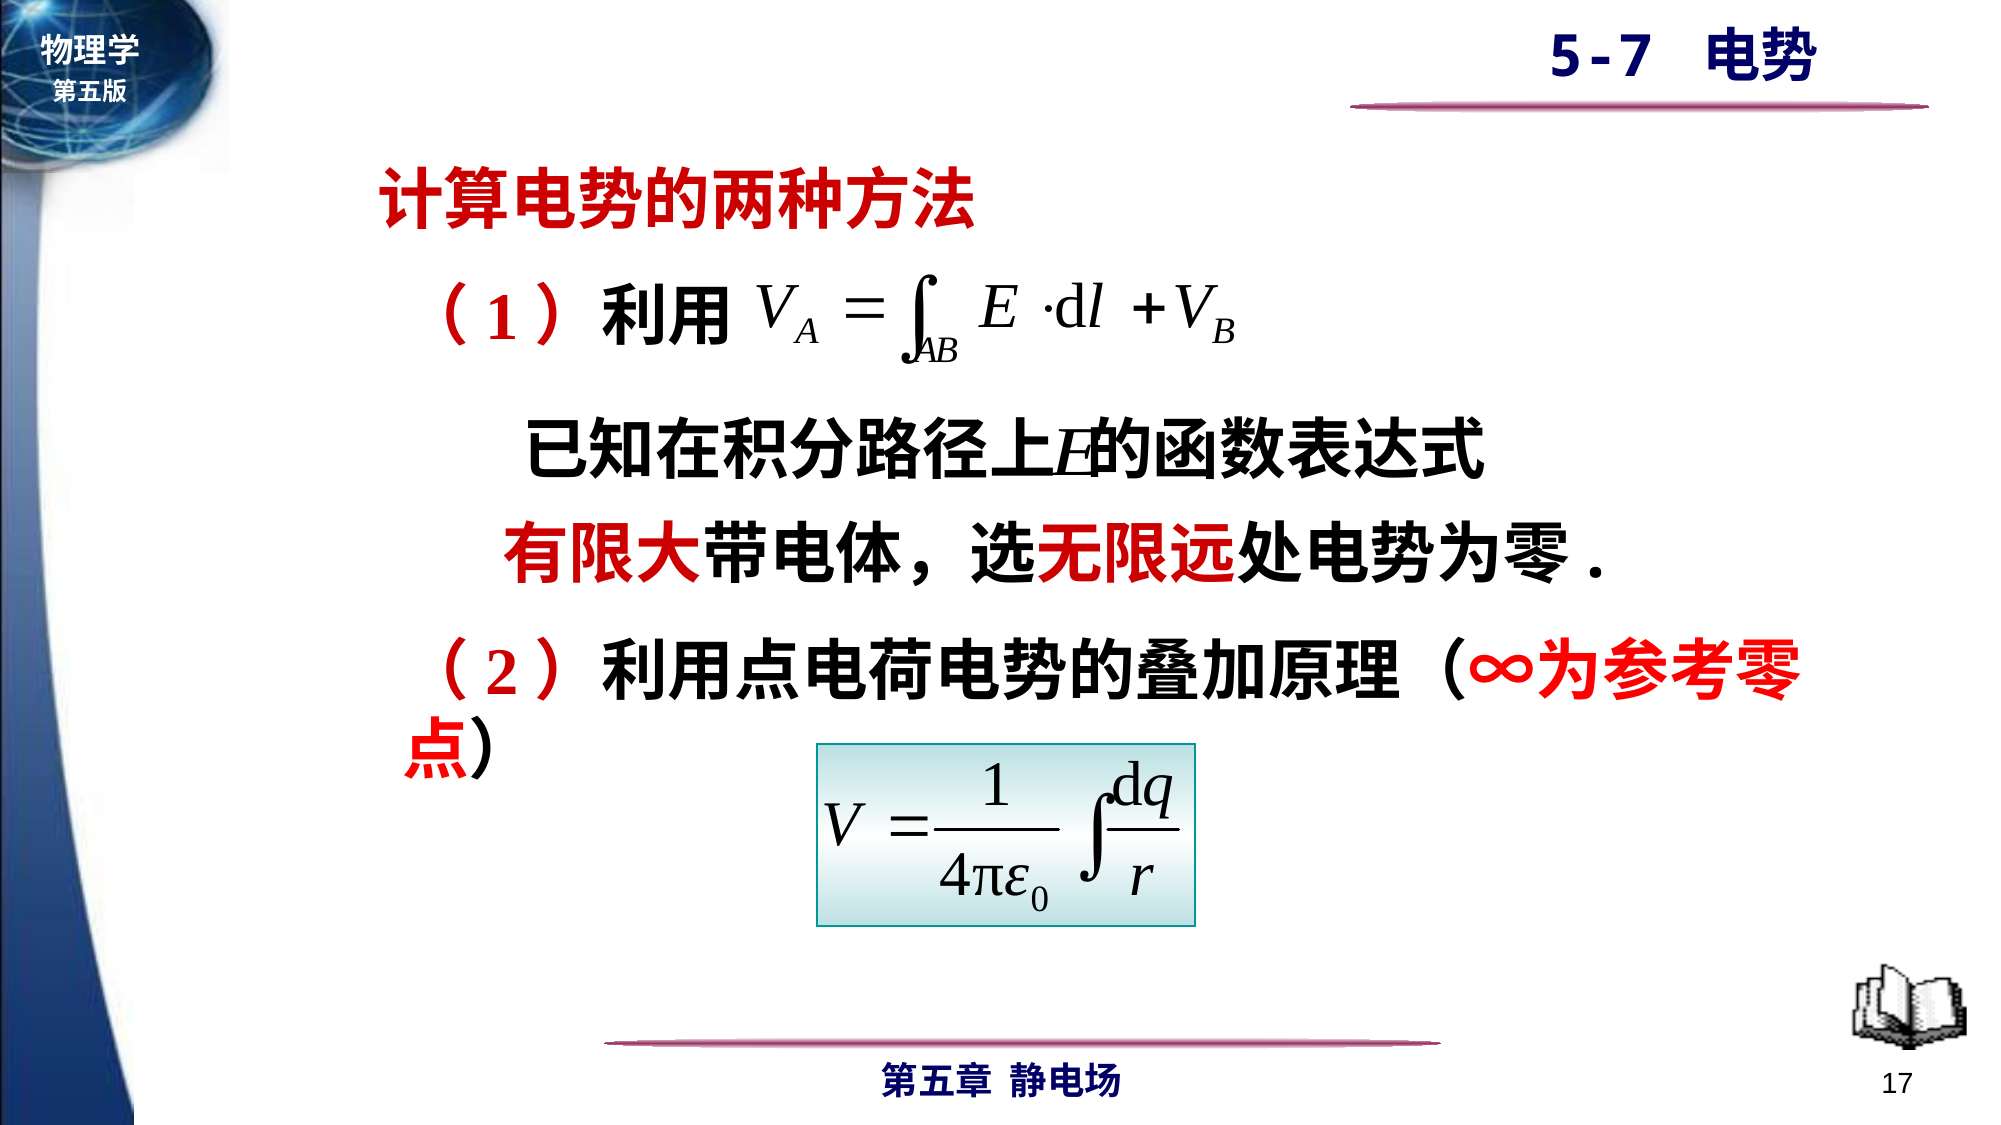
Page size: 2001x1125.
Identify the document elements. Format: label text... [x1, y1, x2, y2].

picture [0, 0, 229, 1125]
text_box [487, 399, 1522, 495]
picture [1850, 962, 1967, 1050]
text_box （2）利用点电荷电势的叠加原理（∞为参考零点） [387, 620, 1886, 795]
text_box （1）利用 [387, 265, 749, 360]
text_box 计算电势的两种方法 [362, 149, 1113, 245]
text_box 有限大带电体，选无限远处电势为零. [487, 487, 1625, 599]
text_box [818, 745, 1194, 925]
slide_number 17 [1462, 1056, 1929, 1125]
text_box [749, 252, 1251, 375]
